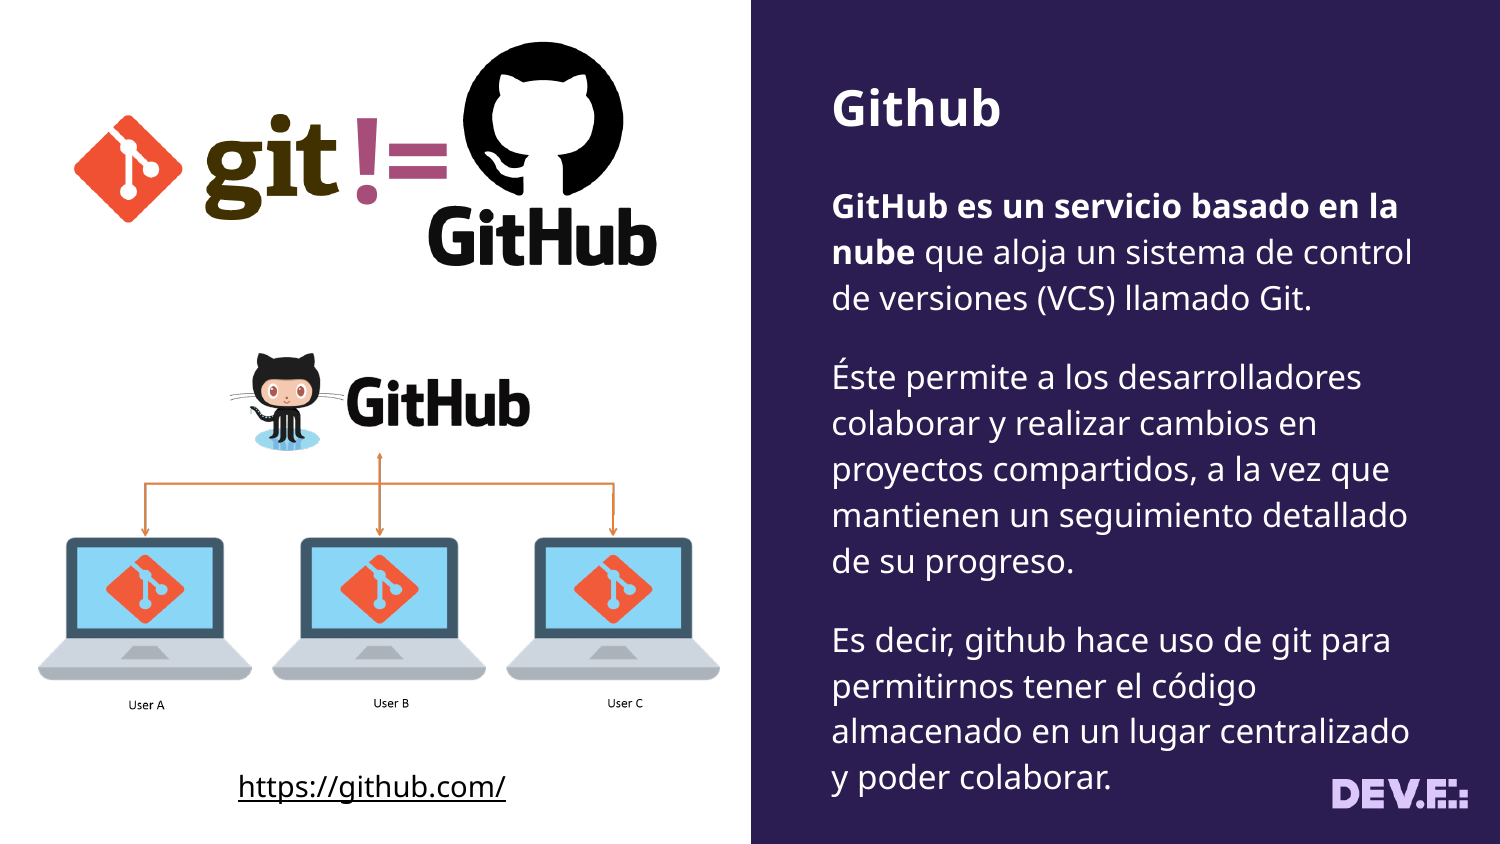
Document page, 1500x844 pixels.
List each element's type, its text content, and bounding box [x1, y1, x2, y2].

picture [0, 0, 1500, 844]
text_box https://github.com/ [222, 753, 535, 823]
title Github [816, 27, 1449, 152]
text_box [10, 30, 748, 283]
list GitHub es un servicio basado en la nube que aloja un sistema de control de versiones (VCS) llamado Git. Éste permite a los desarrolladores colaborar y realizar cambios en proyectos compartidos, a la vez que mantienen un seguimiento detallado de su progreso. Es decir, github hace uso de git para permitirnos tener el código almacenado en un lugar centralizado y poder colaborar. [816, 164, 1449, 686]
